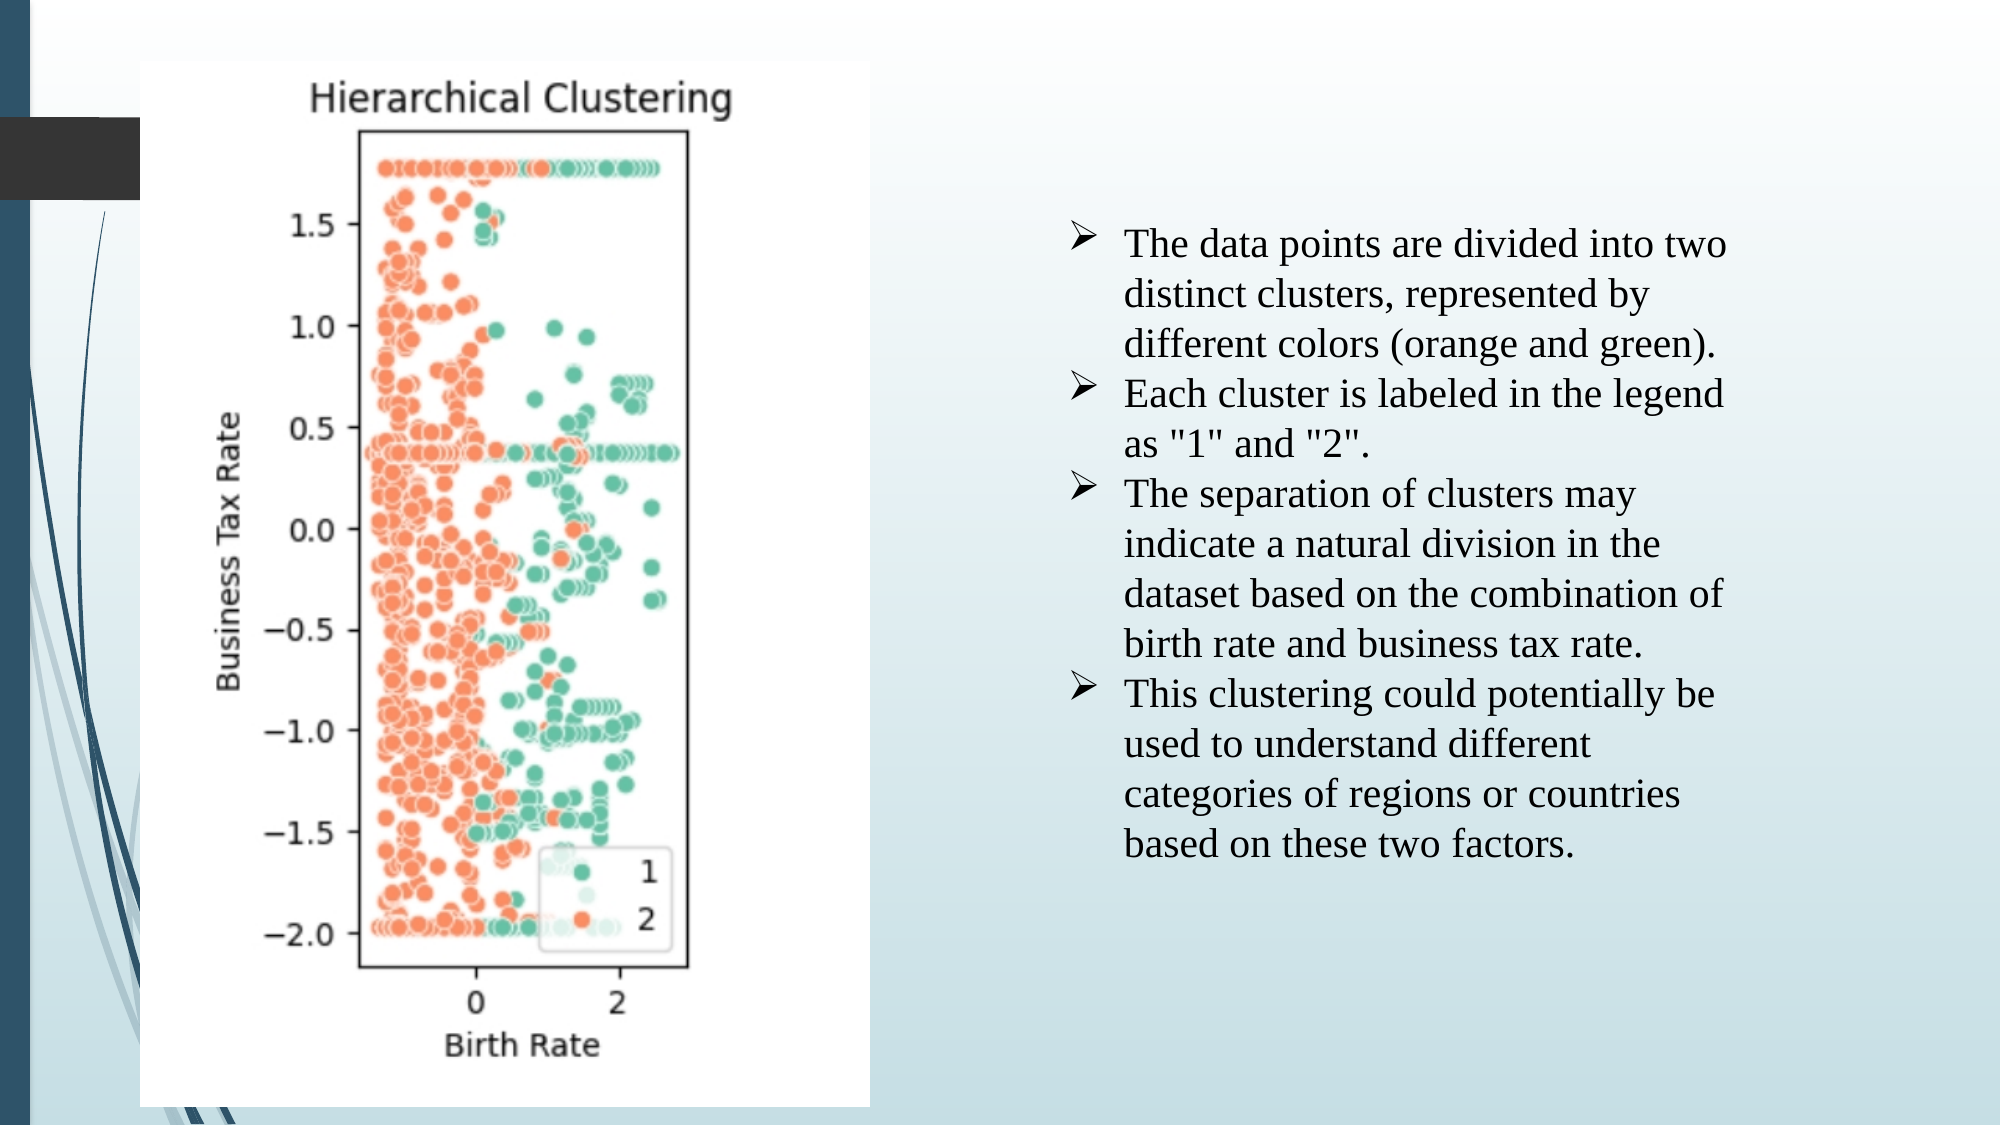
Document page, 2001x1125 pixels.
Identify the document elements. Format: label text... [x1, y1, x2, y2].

picture [139, 61, 871, 1108]
text_box The data points are divided into two distinct clusters, represented by different colors (orange and green). Each cluster is labeled in the legend as "1" and "2". The separation of clusters may indicate a natural division in the dataset based on the combination of birth rate and business tax rate. This clustering could potentially be used to understand different categories of regions or countries based on these two factors. [1053, 208, 1754, 874]
